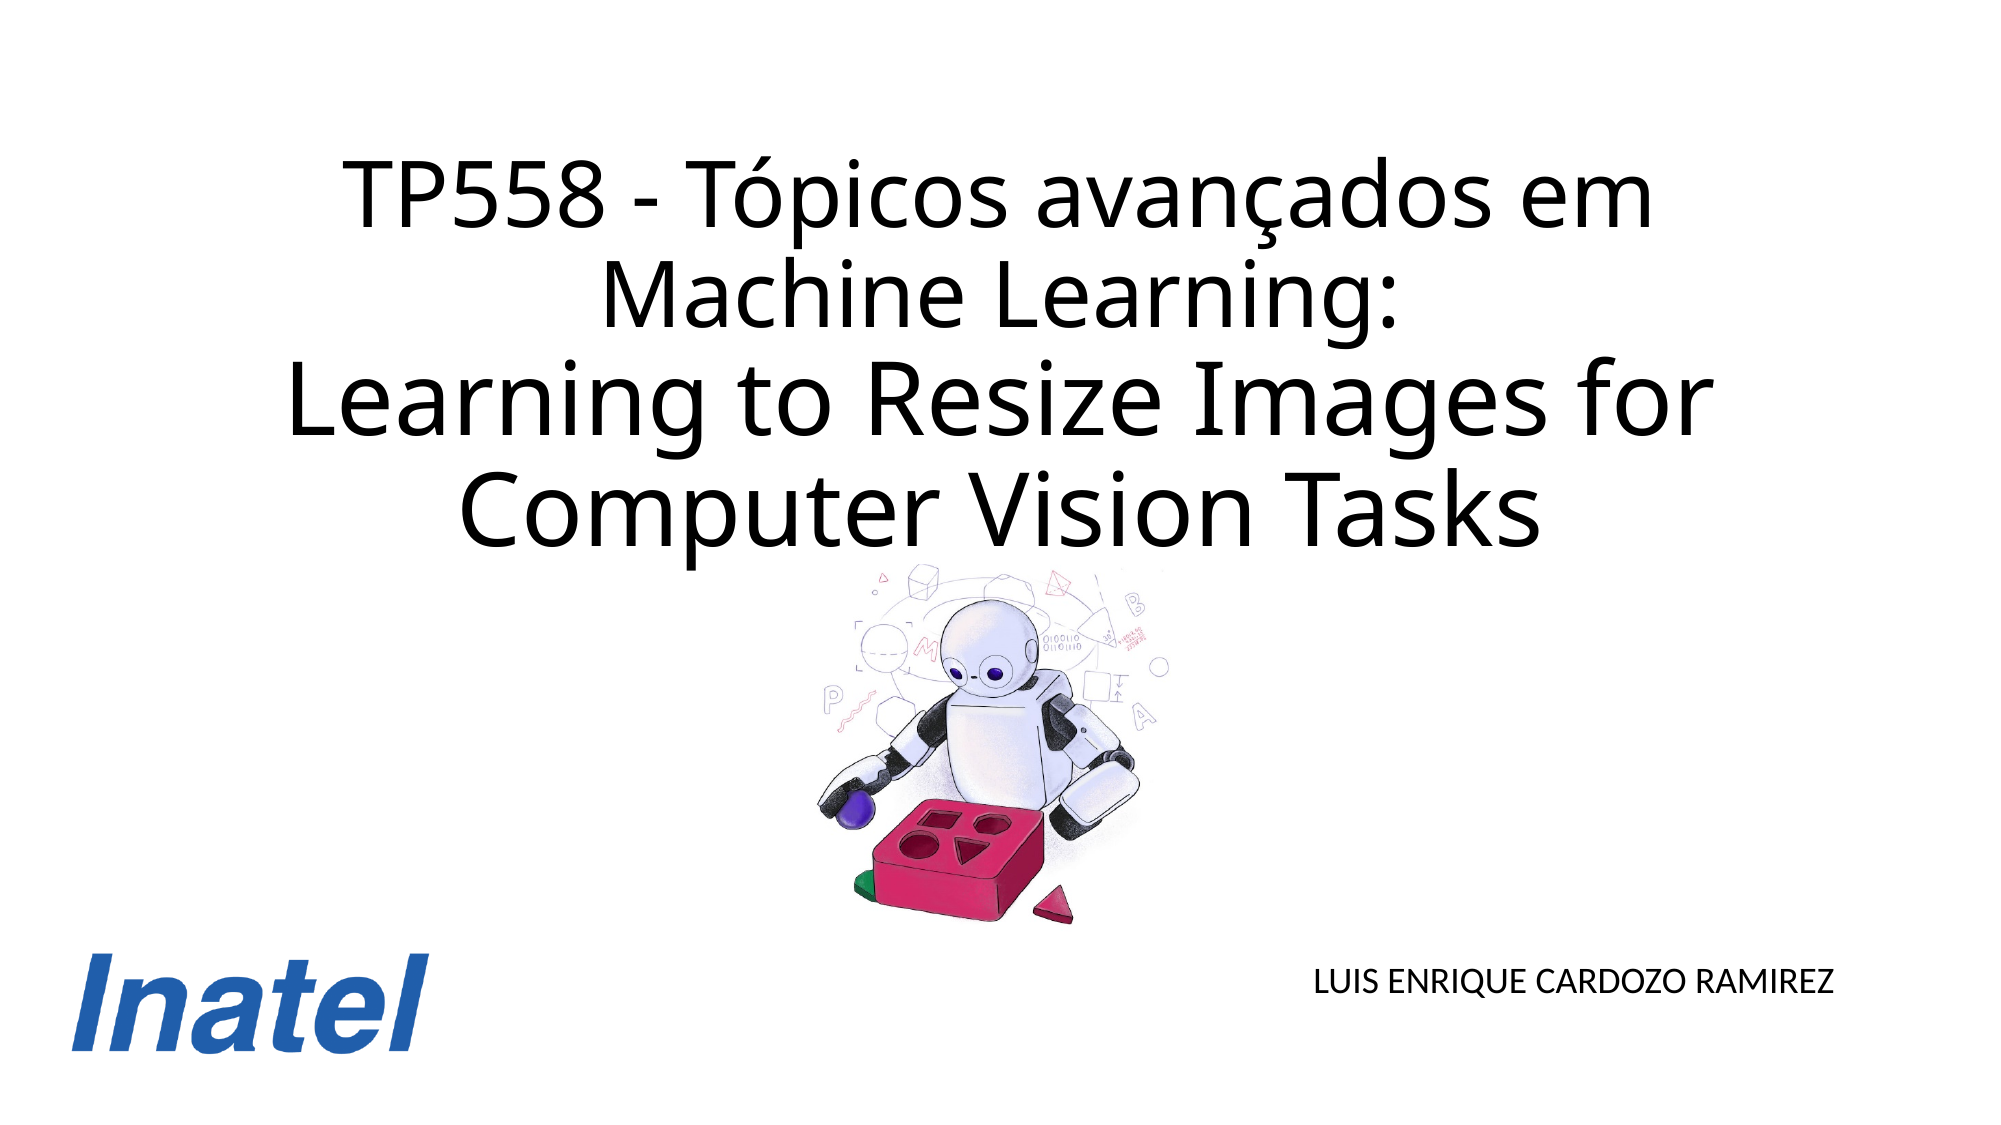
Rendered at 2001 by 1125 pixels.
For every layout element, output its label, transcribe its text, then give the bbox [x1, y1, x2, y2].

picture [814, 564, 1186, 932]
text_box LUIS ENRIQUE CARDOZO RAMIREZ [1298, 948, 1956, 1053]
title TP558 - Tópicos avançados em Machine Learning: Learning to Resize Images for Computer Vision Tasks [249, 134, 1750, 576]
picture [64, 948, 436, 1060]
